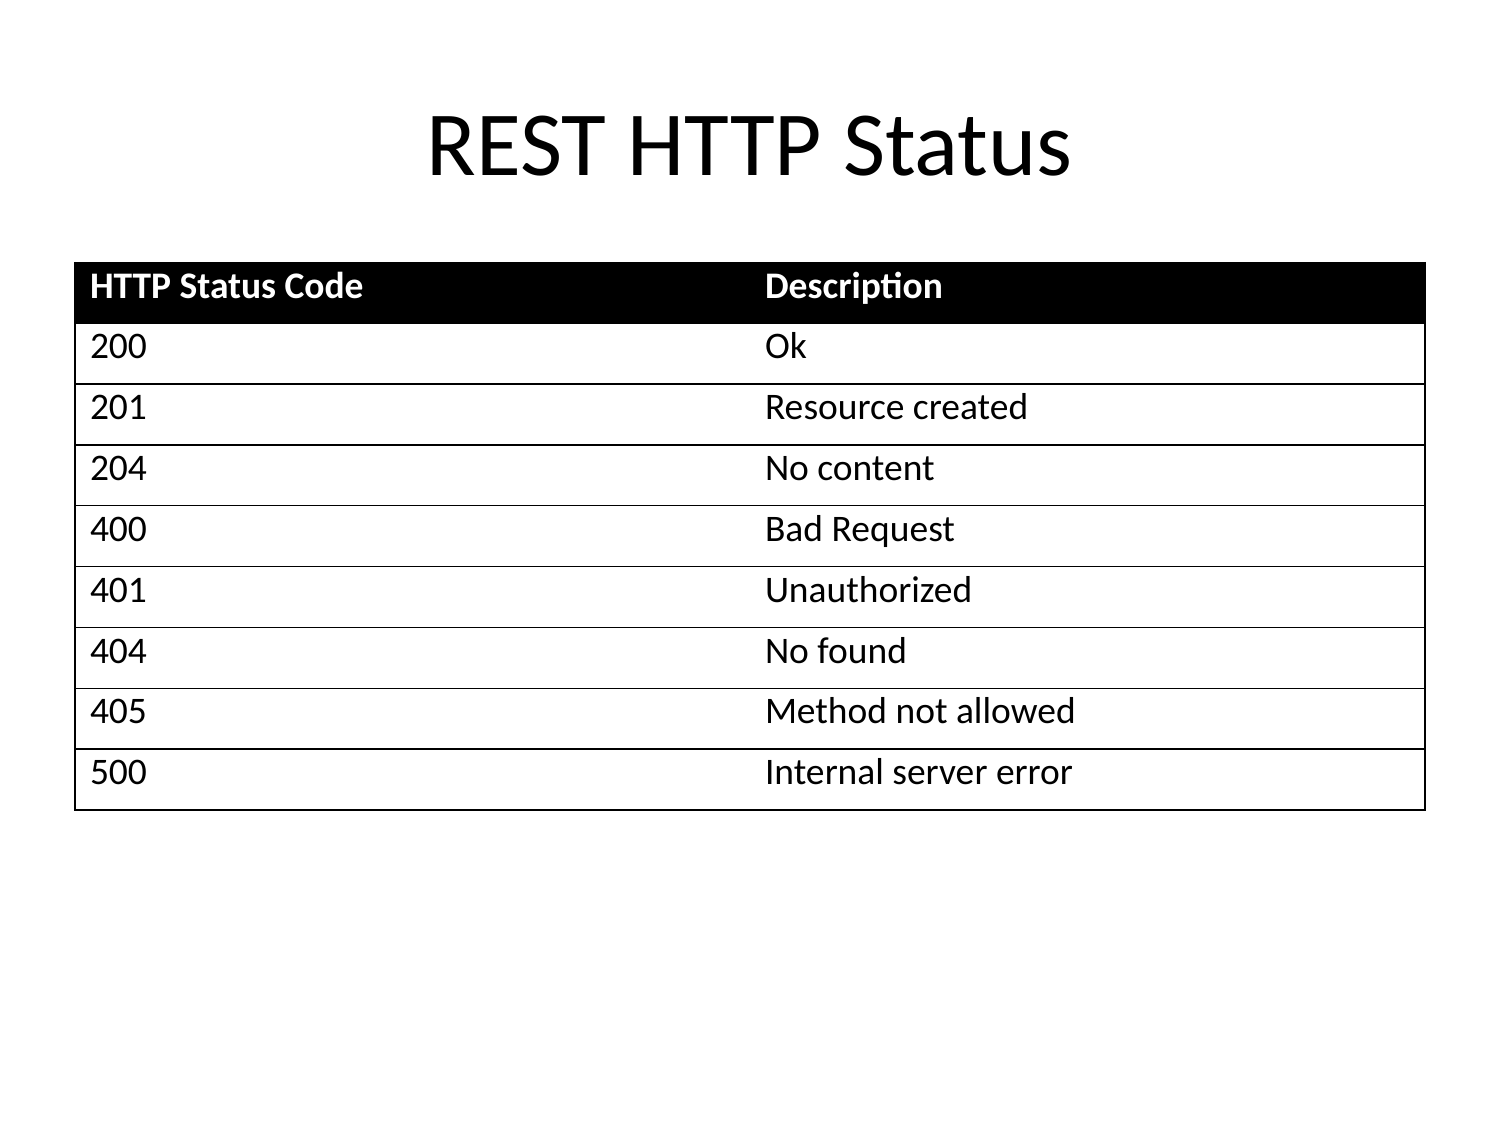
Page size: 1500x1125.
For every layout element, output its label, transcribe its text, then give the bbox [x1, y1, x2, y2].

table_header HTTP Status Code [76, 263, 750, 323]
table_cell No found [750, 628, 1424, 688]
table_cell Resource created [750, 385, 1424, 444]
table_cell Unauthorized [750, 567, 1424, 627]
table_cell 405 [76, 689, 750, 748]
table_cell Internal server error [750, 750, 1424, 809]
table_cell 201 [76, 385, 750, 444]
table_cell 500 [76, 750, 750, 809]
title REST HTTP Status [75, 45, 1425, 233]
table_cell 404 [76, 628, 750, 688]
table_cell 200 [76, 324, 750, 383]
table_cell No content [750, 446, 1424, 505]
table_cell 401 [76, 567, 750, 627]
table_cell Bad Request [750, 506, 1424, 566]
table_cell 400 [76, 506, 750, 566]
table_cell 204 [76, 446, 750, 505]
table_header Description [750, 263, 1424, 323]
table_cell Ok [750, 324, 1424, 383]
table_cell Method not allowed [750, 689, 1424, 748]
